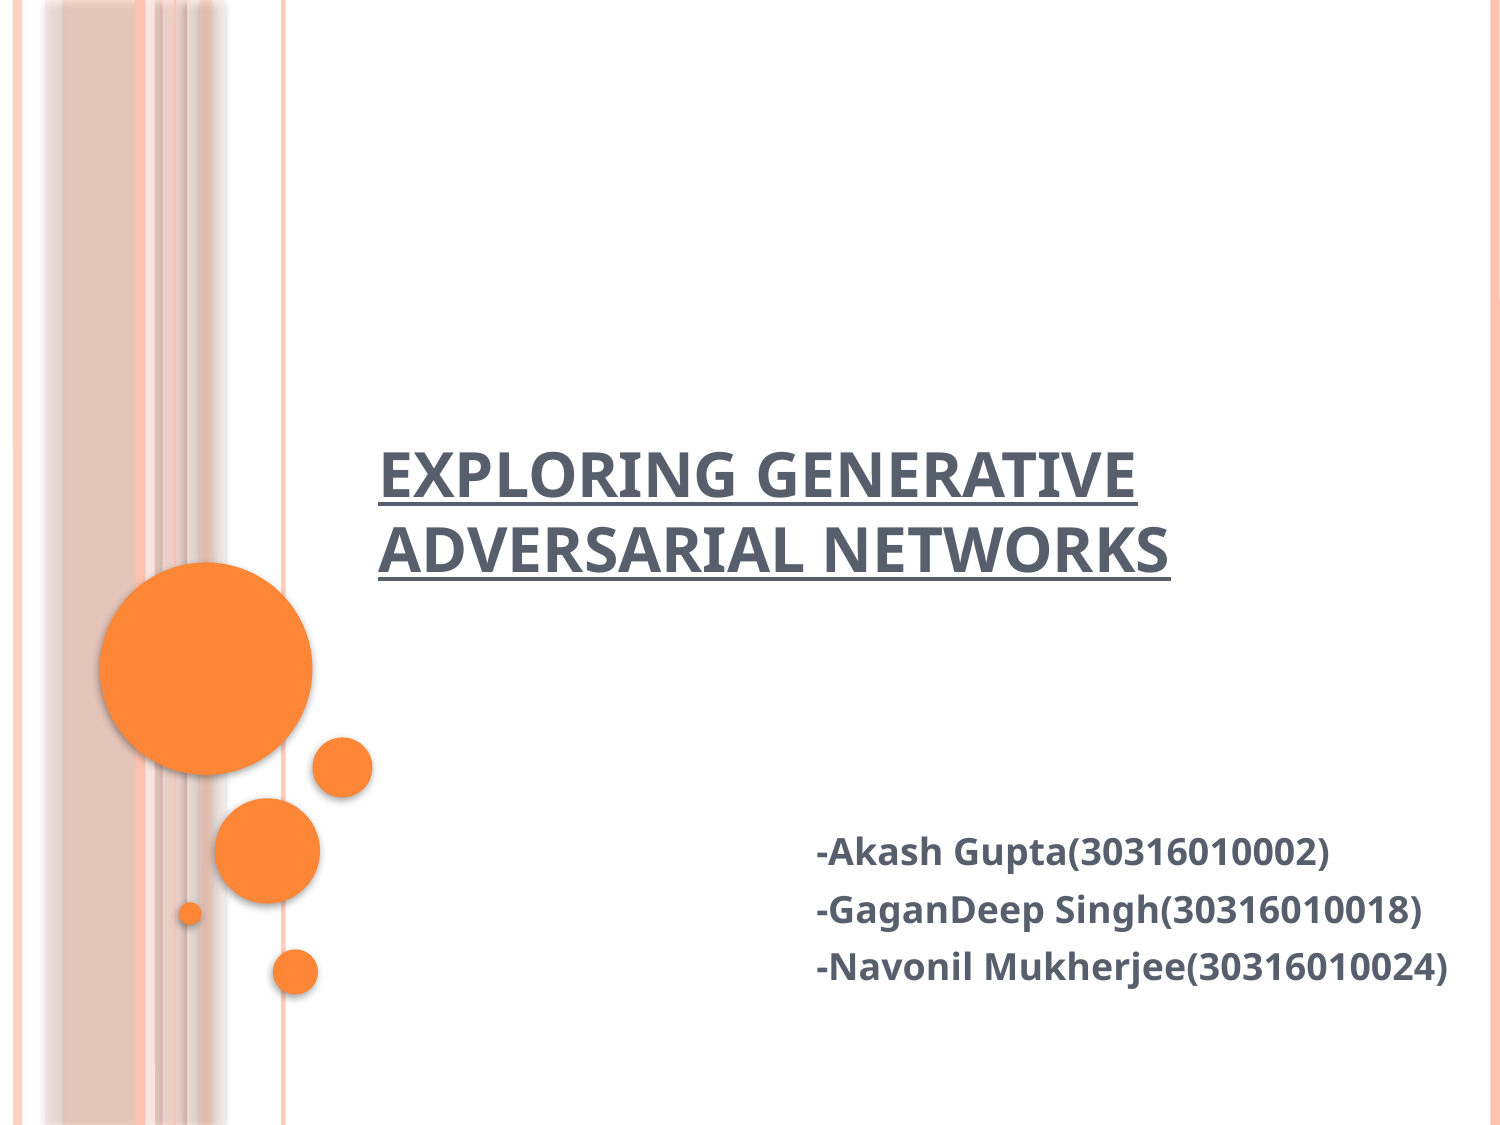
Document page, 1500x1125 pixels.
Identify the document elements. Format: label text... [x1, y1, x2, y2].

title EXPLORING GENERATIVE ADVERSARIAL NETWORKS [363, 281, 1388, 592]
subtitle -Akash Gupta(30316010002) -GaganDeep Singh(30316010018) -Navonil Mukherjee(30316010024) [351, 820, 1500, 1046]
